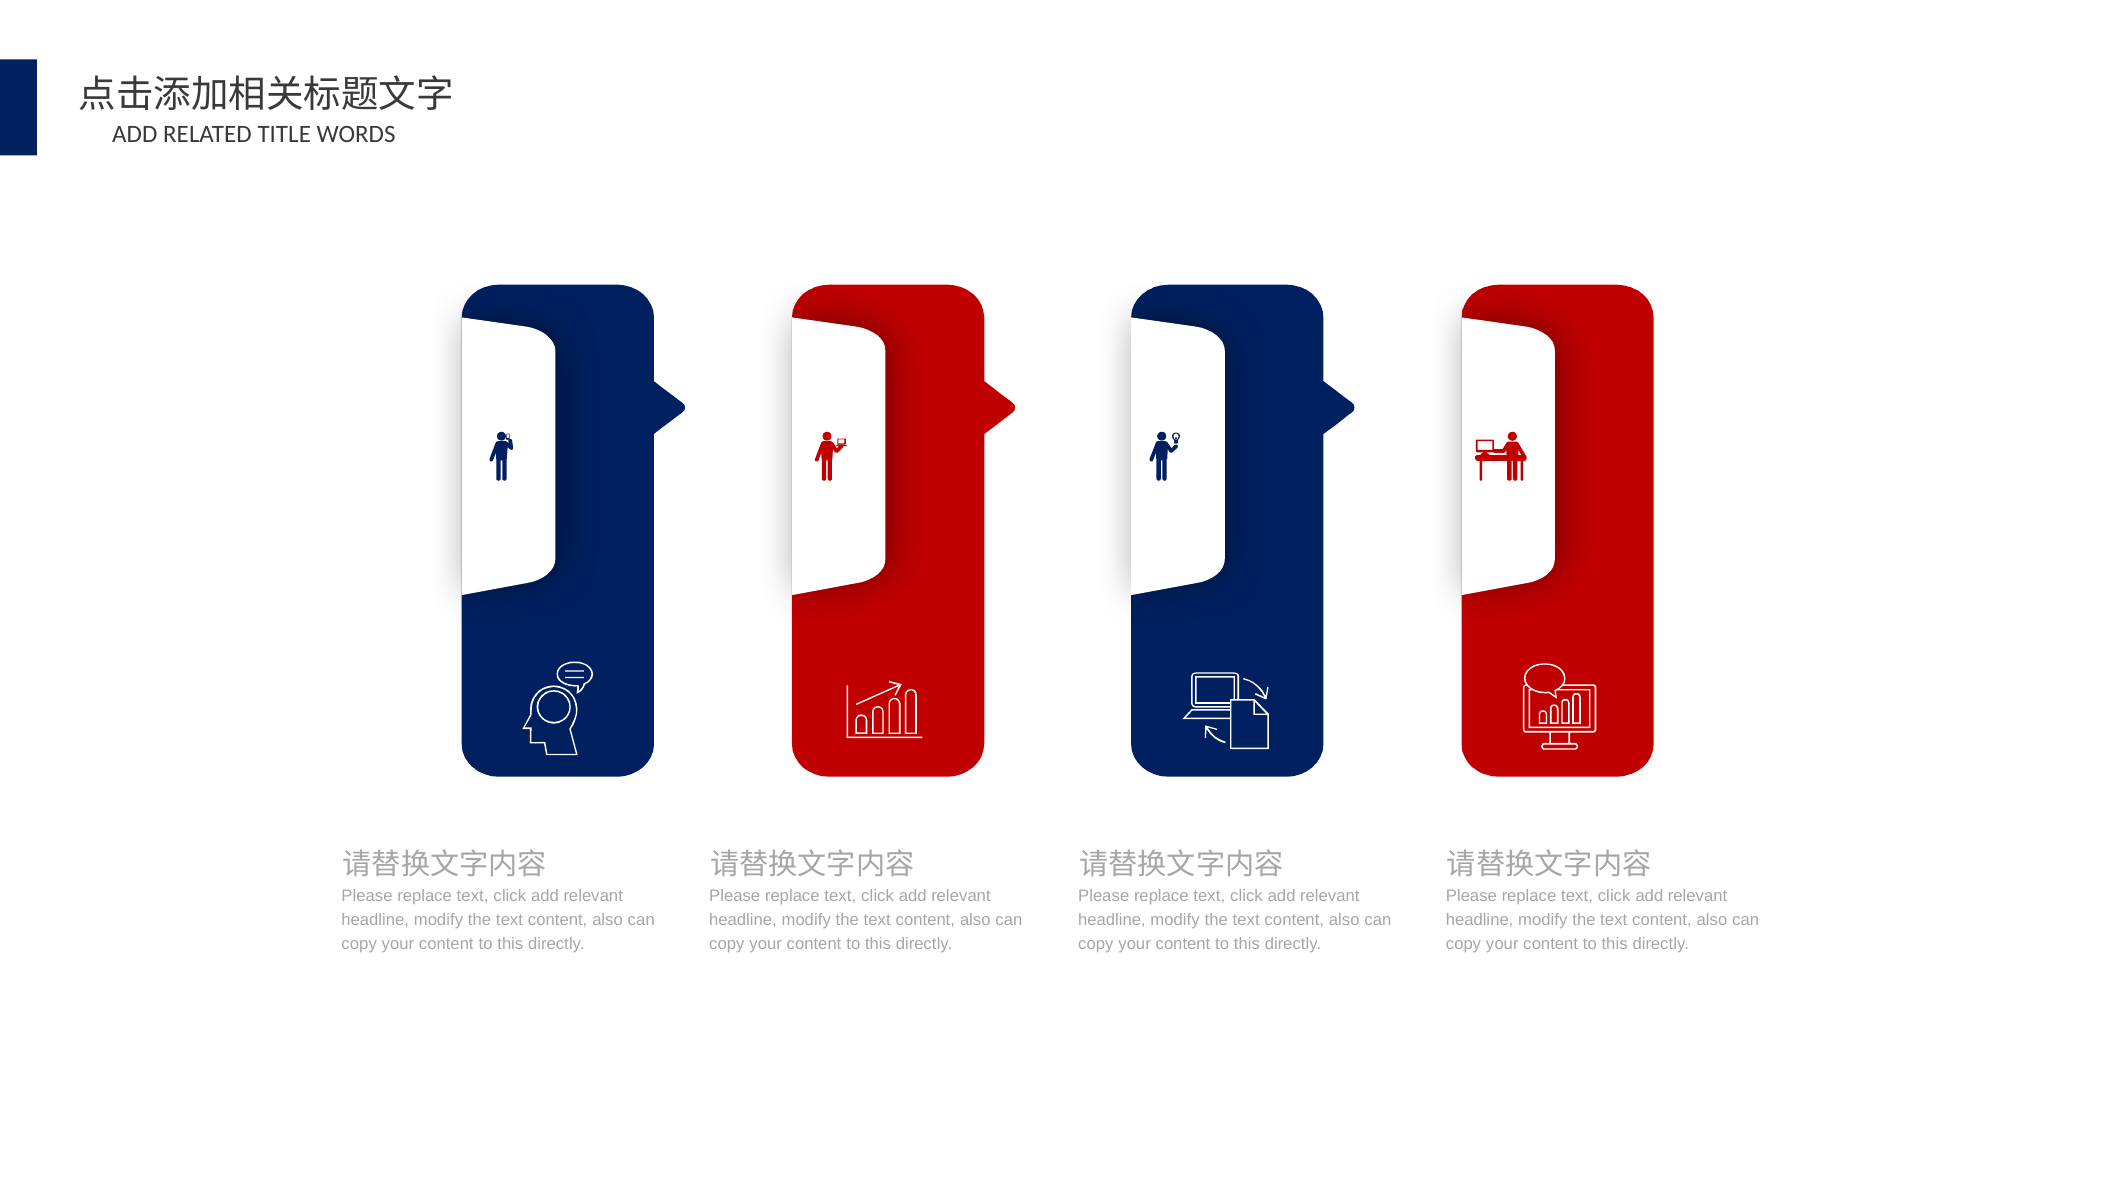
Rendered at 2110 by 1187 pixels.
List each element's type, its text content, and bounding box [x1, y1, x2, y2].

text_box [522, 661, 1597, 756]
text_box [1461, 317, 1555, 596]
text_box [1131, 284, 1355, 661]
text_box 请替换文字内容 [1432, 831, 1667, 888]
text_box 点击添加相关标题文字 [62, 61, 470, 123]
text_box Please replace text, click add relevant headline, modify the text content, also can copy your content to this directly. [326, 873, 677, 960]
text_box [791, 284, 1016, 661]
text_box [794, 756, 982, 777]
text_box Please replace text, click add relevant headline, modify the text content, also can copy your content to this directly. [1431, 873, 1782, 960]
text_box [1461, 284, 1654, 777]
text_box 请替换文字内容 [327, 831, 563, 888]
text_box ADD RELATED TITLE WORDS [96, 109, 413, 156]
text_box [461, 284, 686, 777]
text_box 请替换文字内容 [695, 831, 930, 888]
text_box Please replace text, click add relevant headline, modify the text content, also can copy your content to this directly. [1063, 873, 1414, 960]
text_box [791, 317, 886, 596]
text_box 请替换文字内容 [1064, 831, 1299, 888]
text_box [1133, 756, 1321, 777]
text_box Please replace text, click add relevant headline, modify the text content, also can copy your content to this directly. [694, 873, 1045, 960]
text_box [1131, 317, 1225, 596]
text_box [461, 317, 556, 596]
